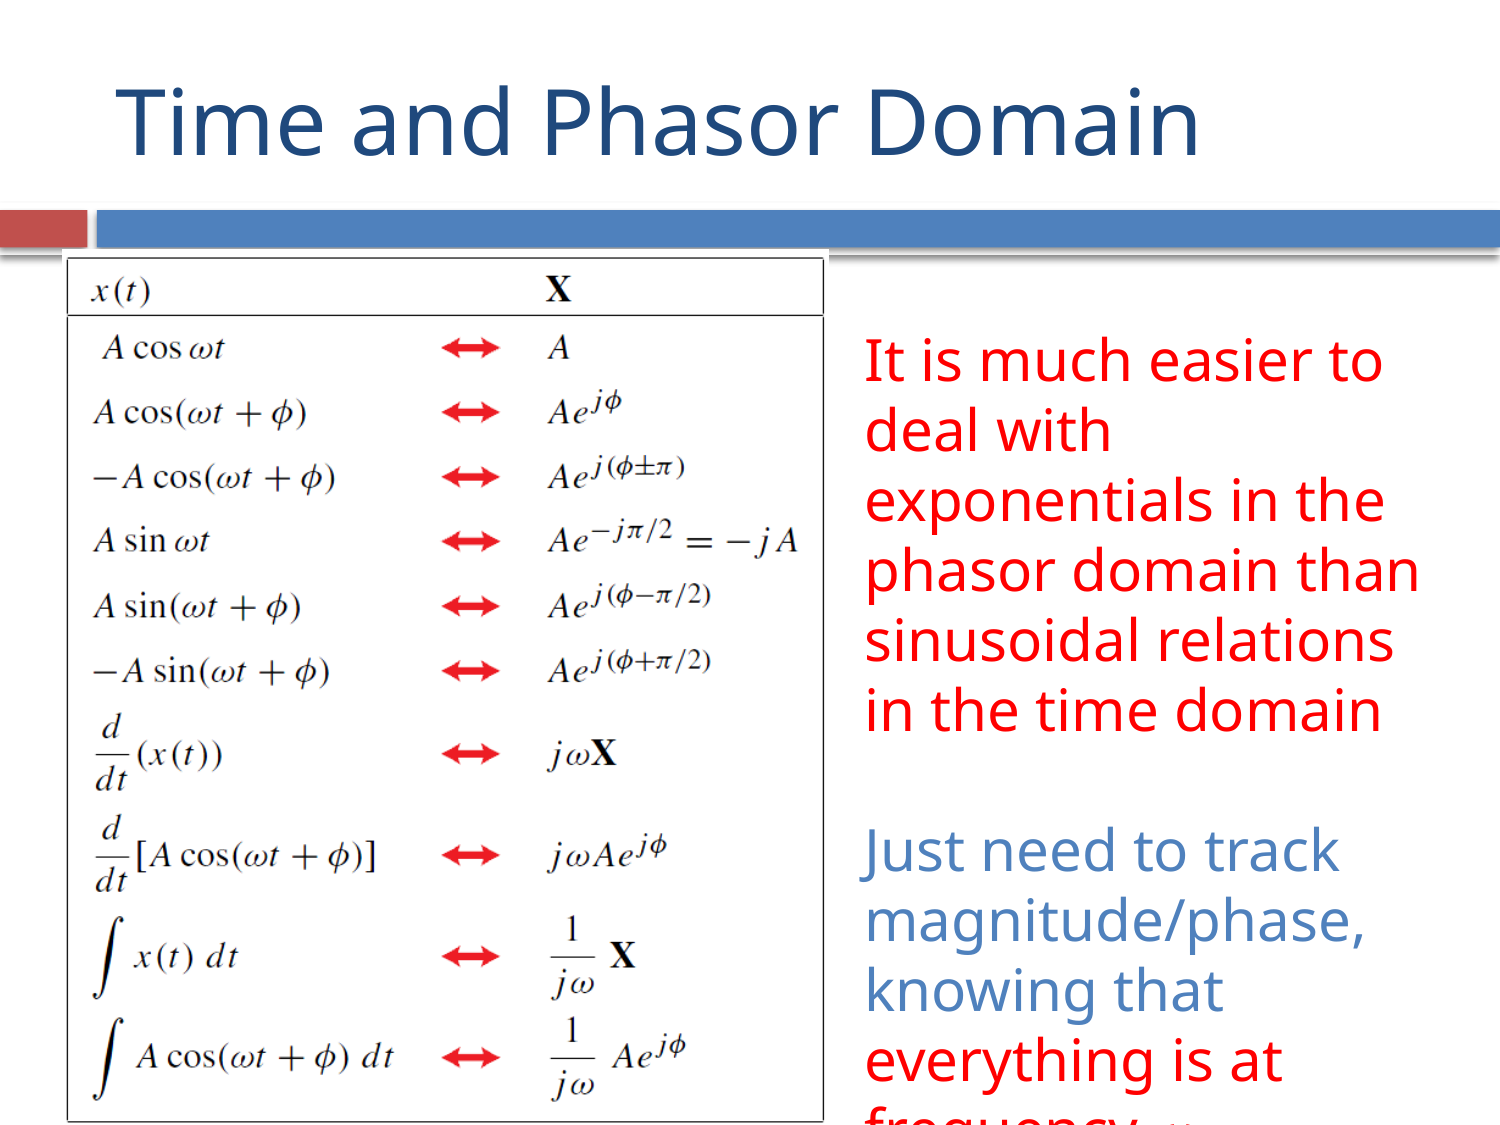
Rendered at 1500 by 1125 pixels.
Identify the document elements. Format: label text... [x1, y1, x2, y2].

title Time and Phasor Domain [100, 37, 1438, 200]
text_box It is much easier to deal with exponentials in the phasor domain than sinusoidal relations in the time domain Just need to track magnitude/phase, knowing that everything is at frequency w [849, 315, 1450, 1125]
picture [62, 249, 830, 1125]
